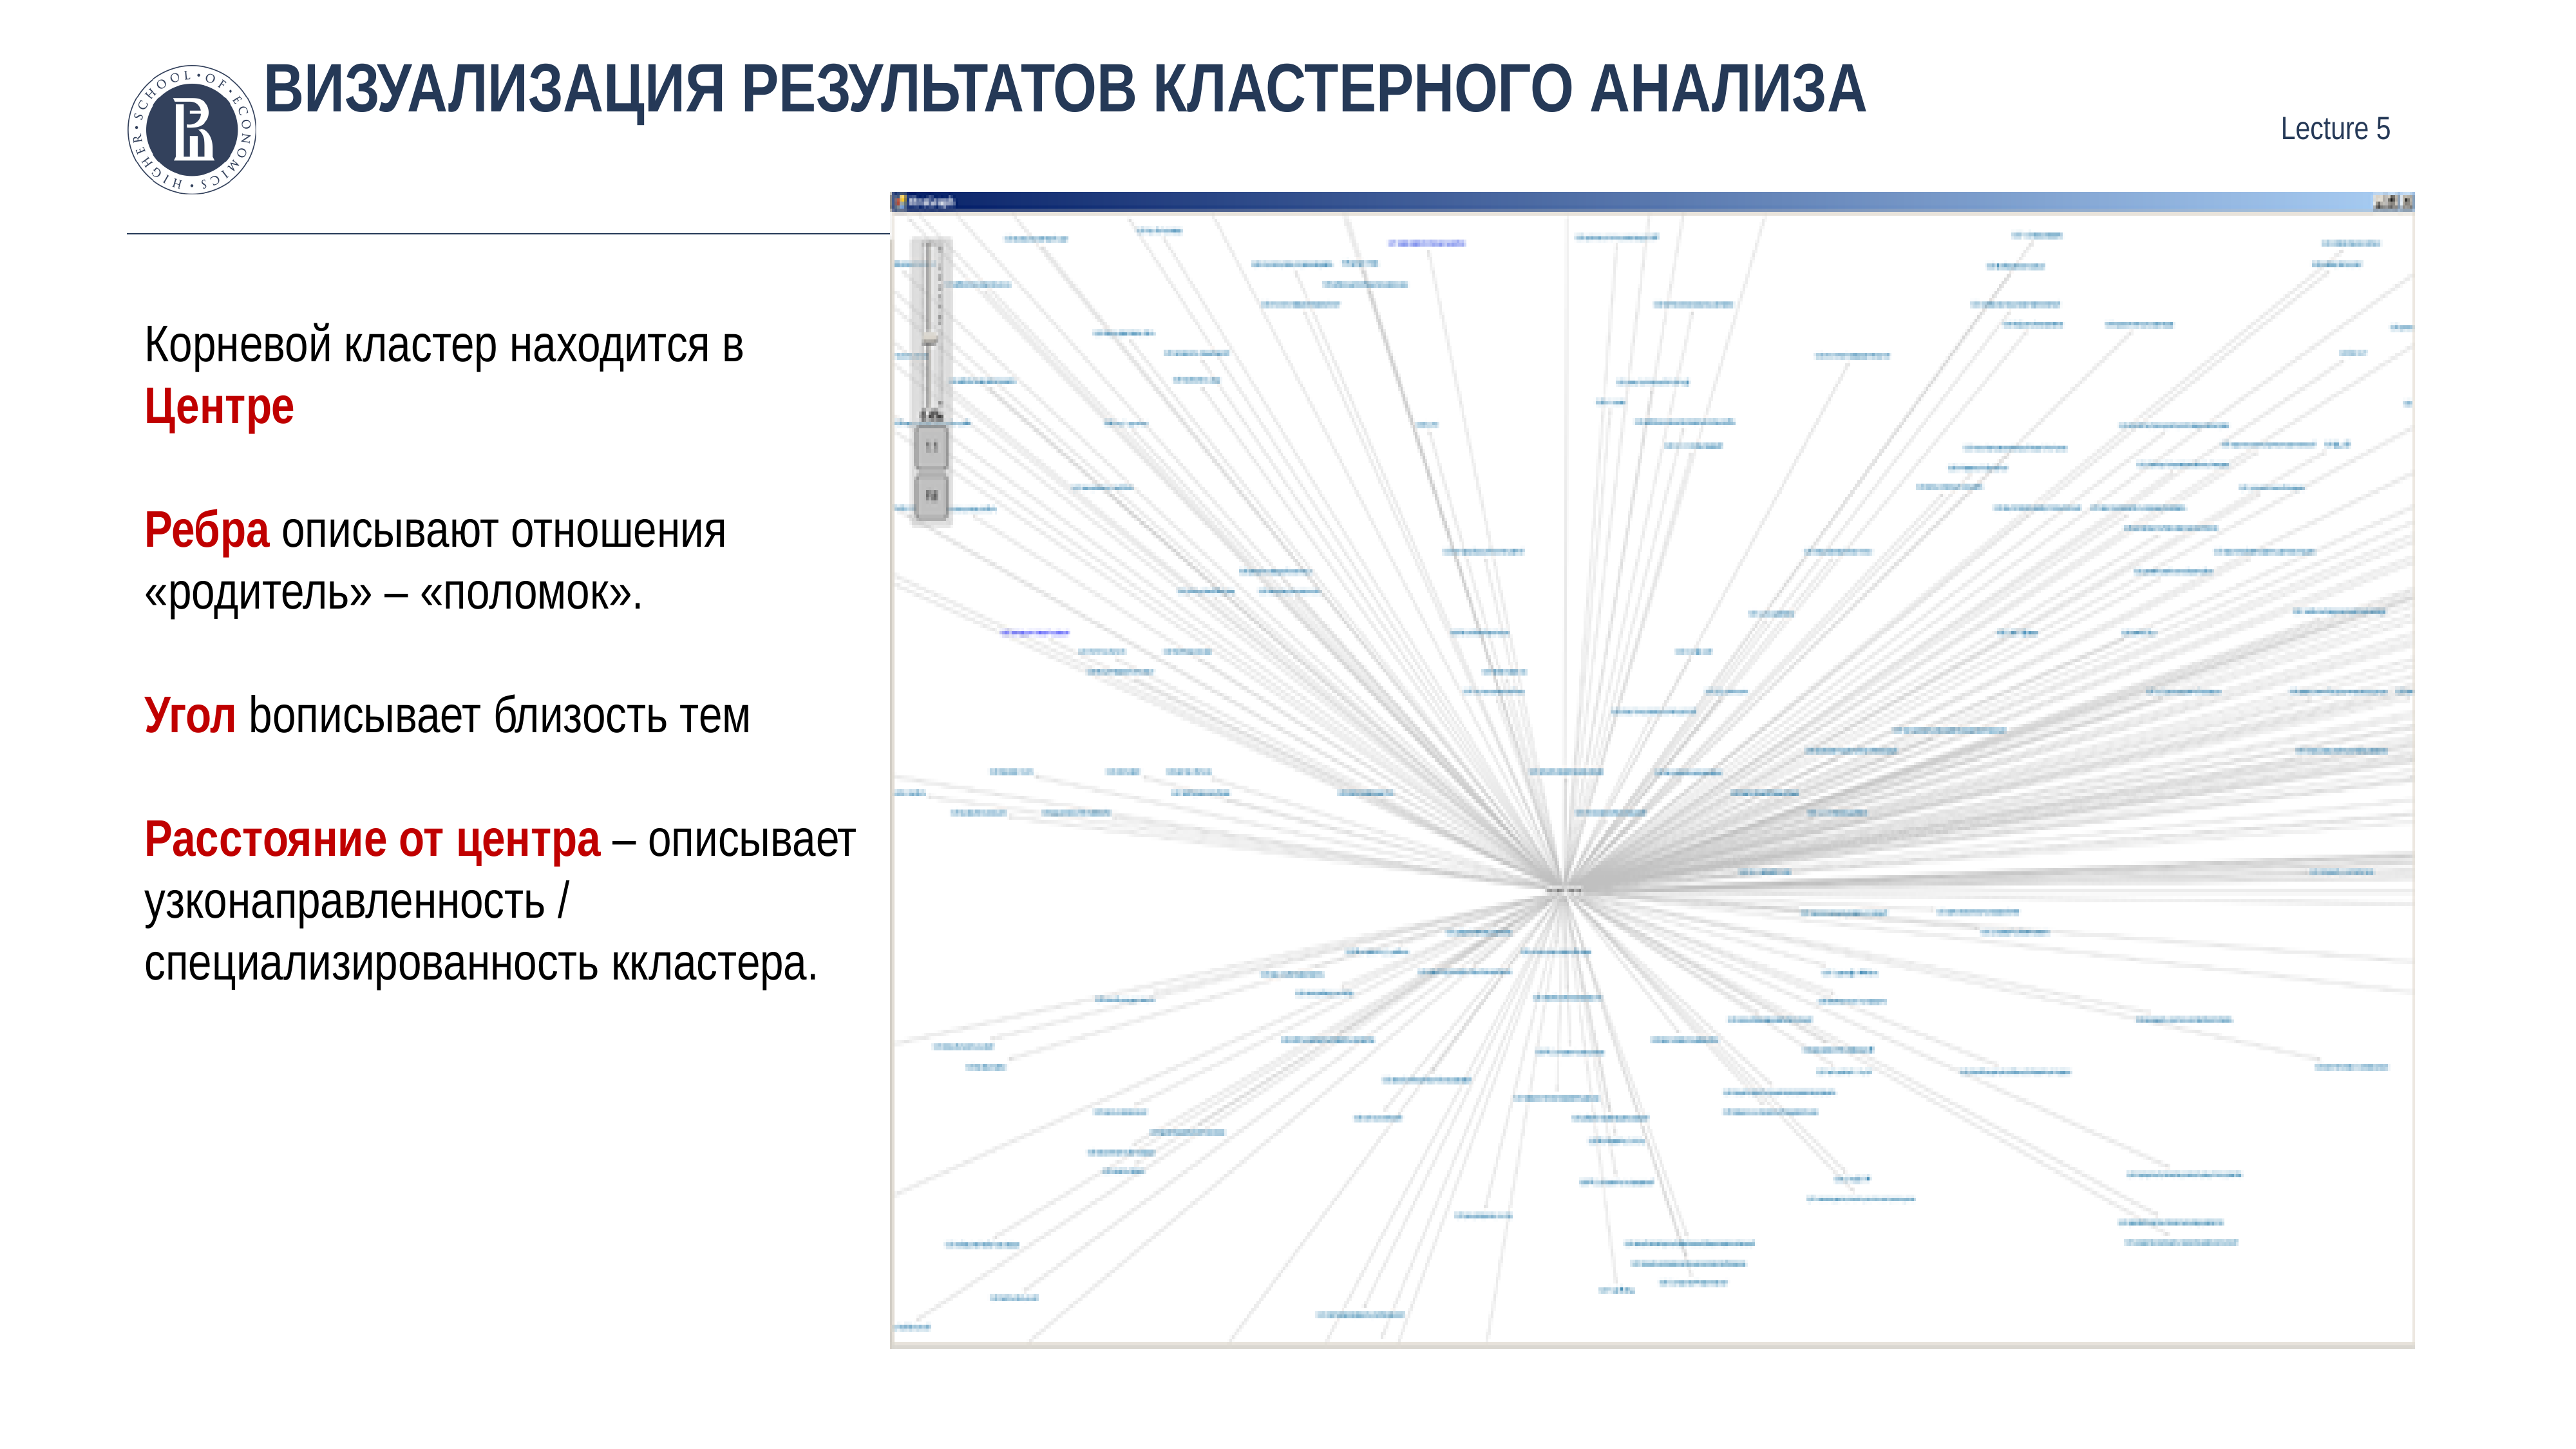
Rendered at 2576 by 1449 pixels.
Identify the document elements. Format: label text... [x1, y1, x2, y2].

text_box Корневой кластер находится в Центре Ребра описывают отношения «родитель» – «поломок». Угол bописывает близость тем Расстояние от центра – описывает узконаправленность / специализированность ккластера. [135, 57, 884, 995]
picture [128, 65, 135, 194]
picture [890, 192, 2415, 1349]
title Визуализация результатов кластерного анализа [256, 34, 1906, 135]
text_box [884, 125, 1110, 317]
text_box [1128, 121, 2415, 186]
